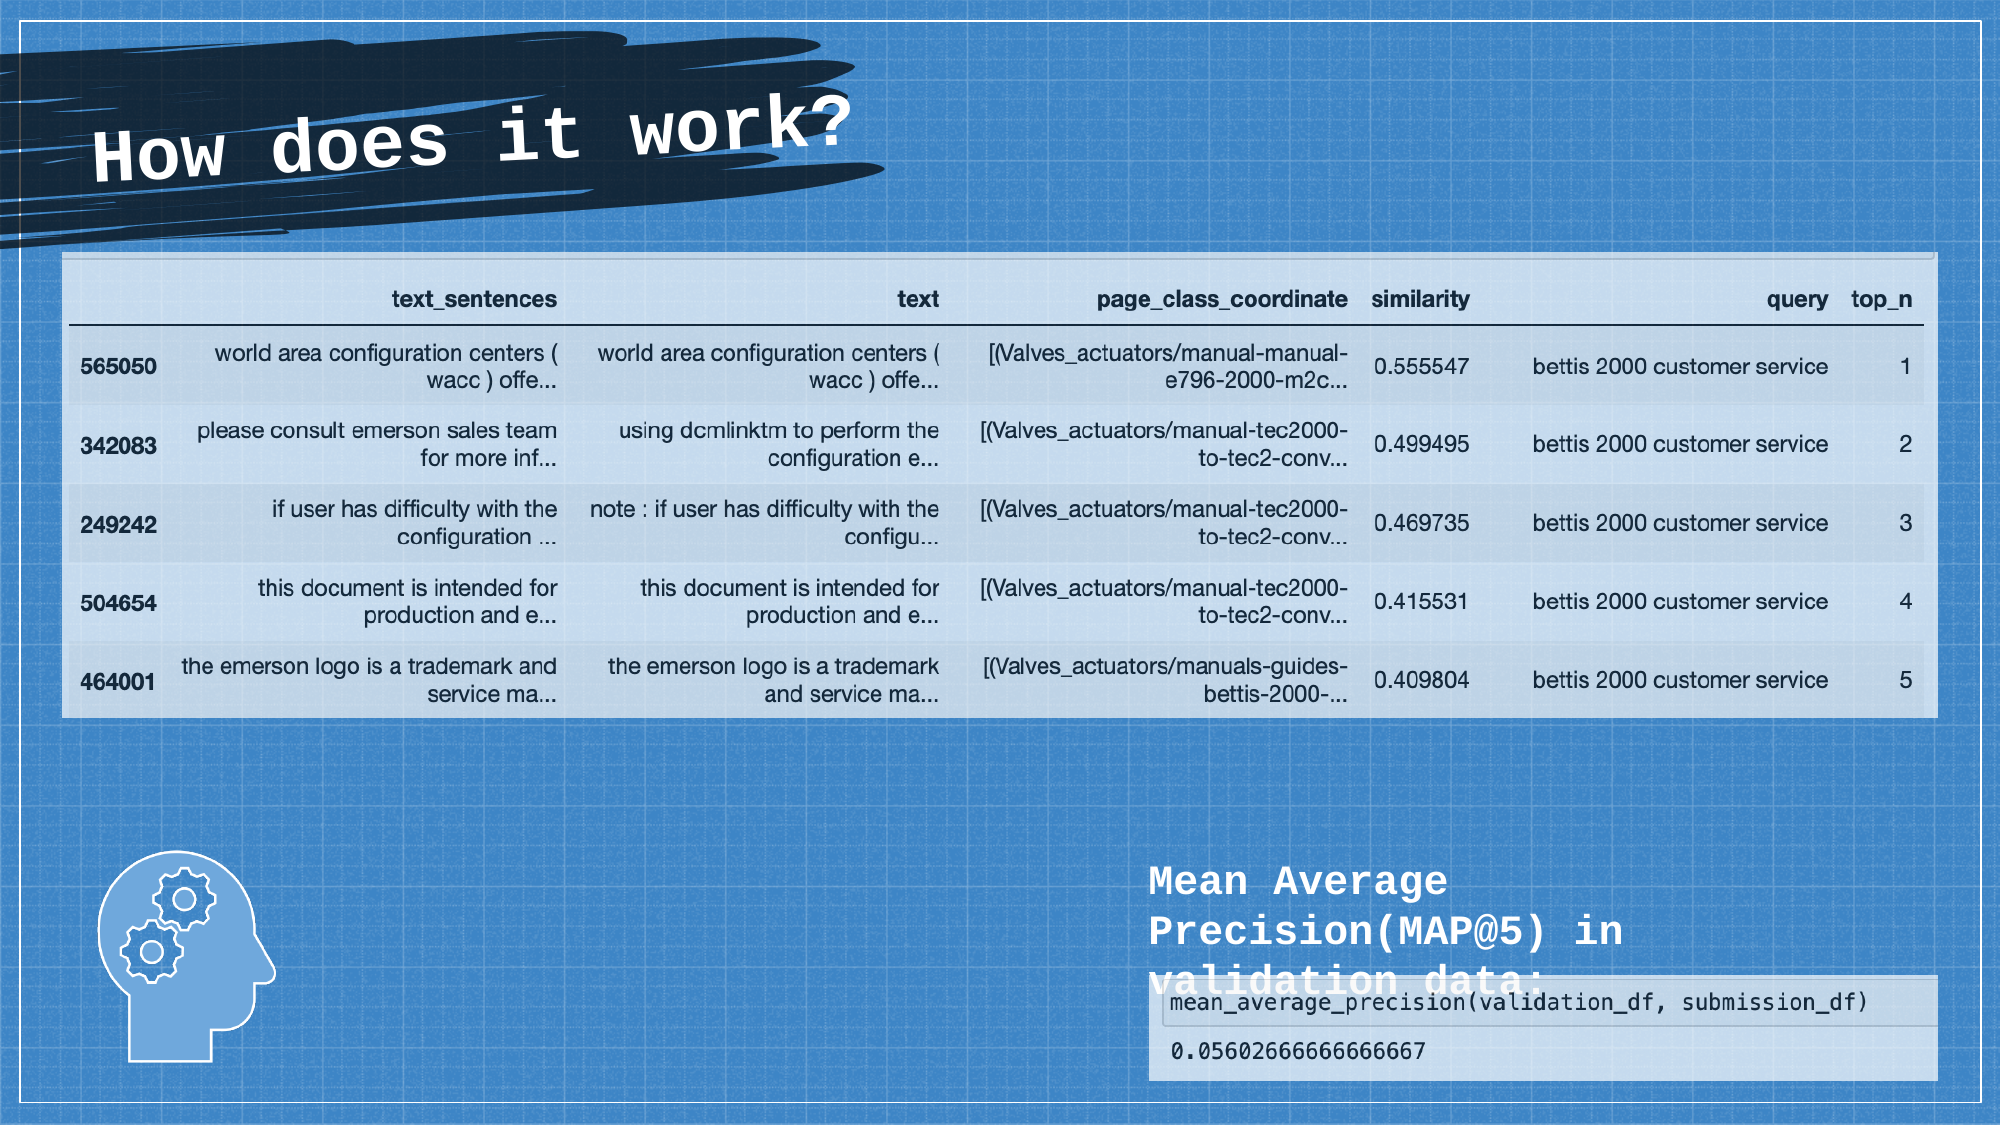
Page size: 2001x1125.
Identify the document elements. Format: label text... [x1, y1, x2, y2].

text_box Mean Average Precision(MAP@5) in validation data: [1120, 837, 1767, 908]
picture [0, 0, 2000, 1125]
text_box How does it work? [945, 0, 1875, 139]
